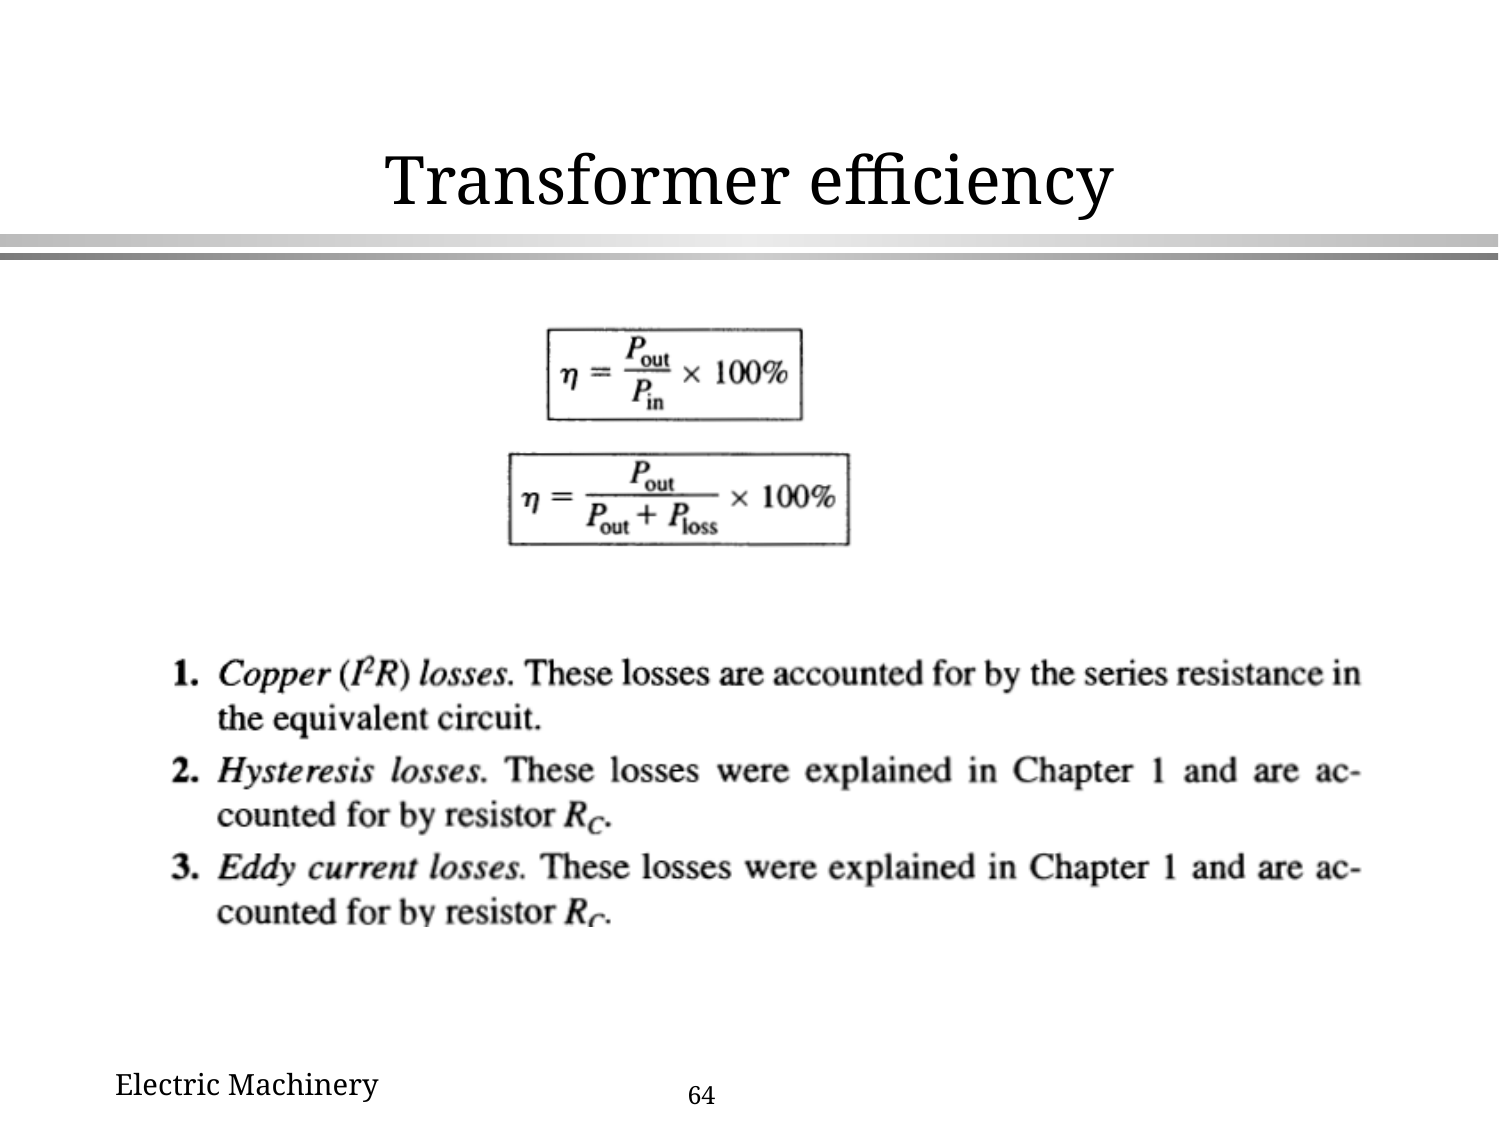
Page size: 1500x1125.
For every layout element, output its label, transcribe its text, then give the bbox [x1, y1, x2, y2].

title Transformer efficiency [112, 37, 1388, 225]
picture [159, 644, 1377, 927]
footer Electric Machinery [100, 1058, 576, 1090]
picture [454, 314, 901, 565]
